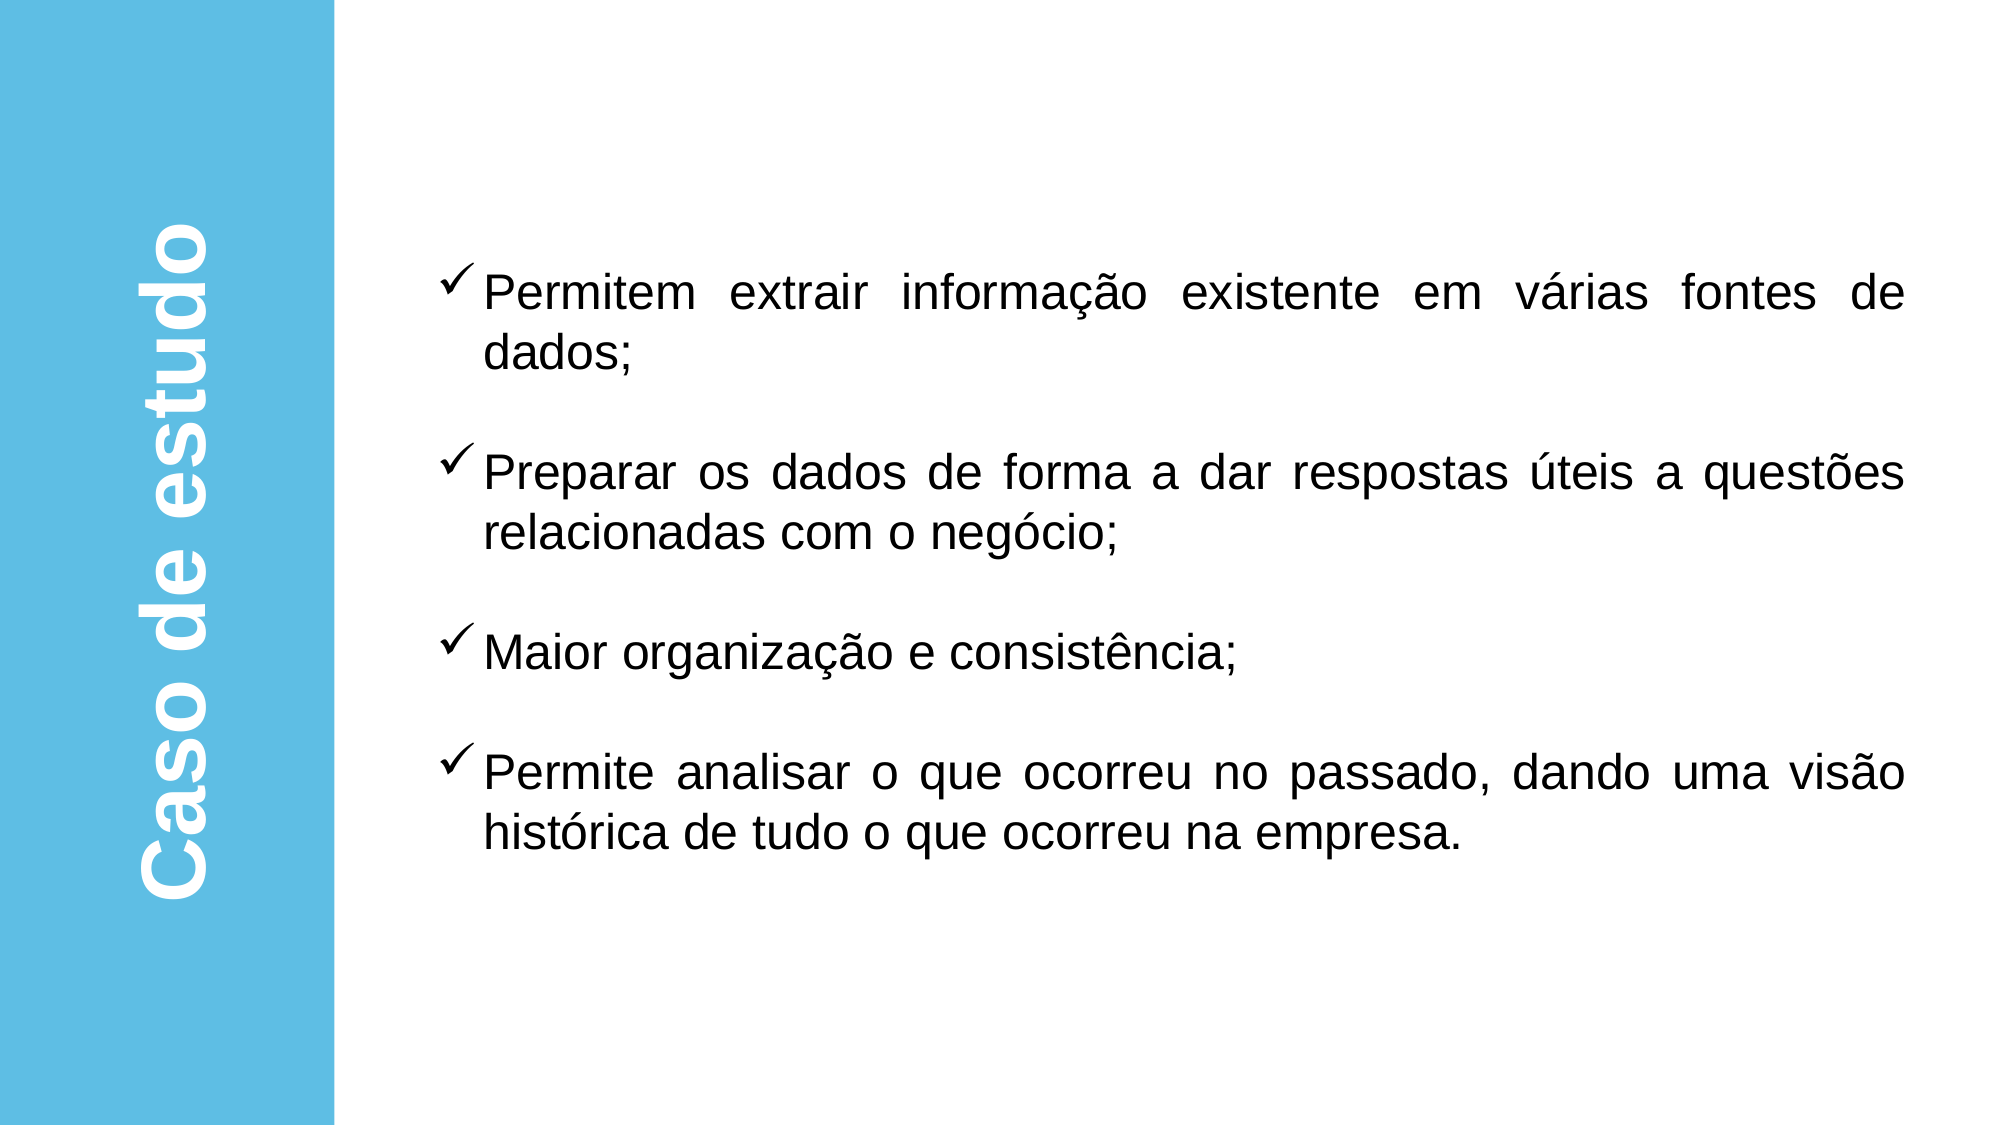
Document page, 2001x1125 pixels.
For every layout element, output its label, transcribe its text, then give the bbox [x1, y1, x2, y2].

text_box Caso de estudo [78, 56, 250, 1069]
text_box Permitem extrair informação existente em várias fontes de dados; Preparar os dados de forma a dar respostas úteis a questões relacionadas com o negócio; Maior organização e consistência; Permite analisar o que ocorreu no passado, dando uma visão histórica de tudo o que ocorreu na empresa. [421, 251, 1922, 867]
